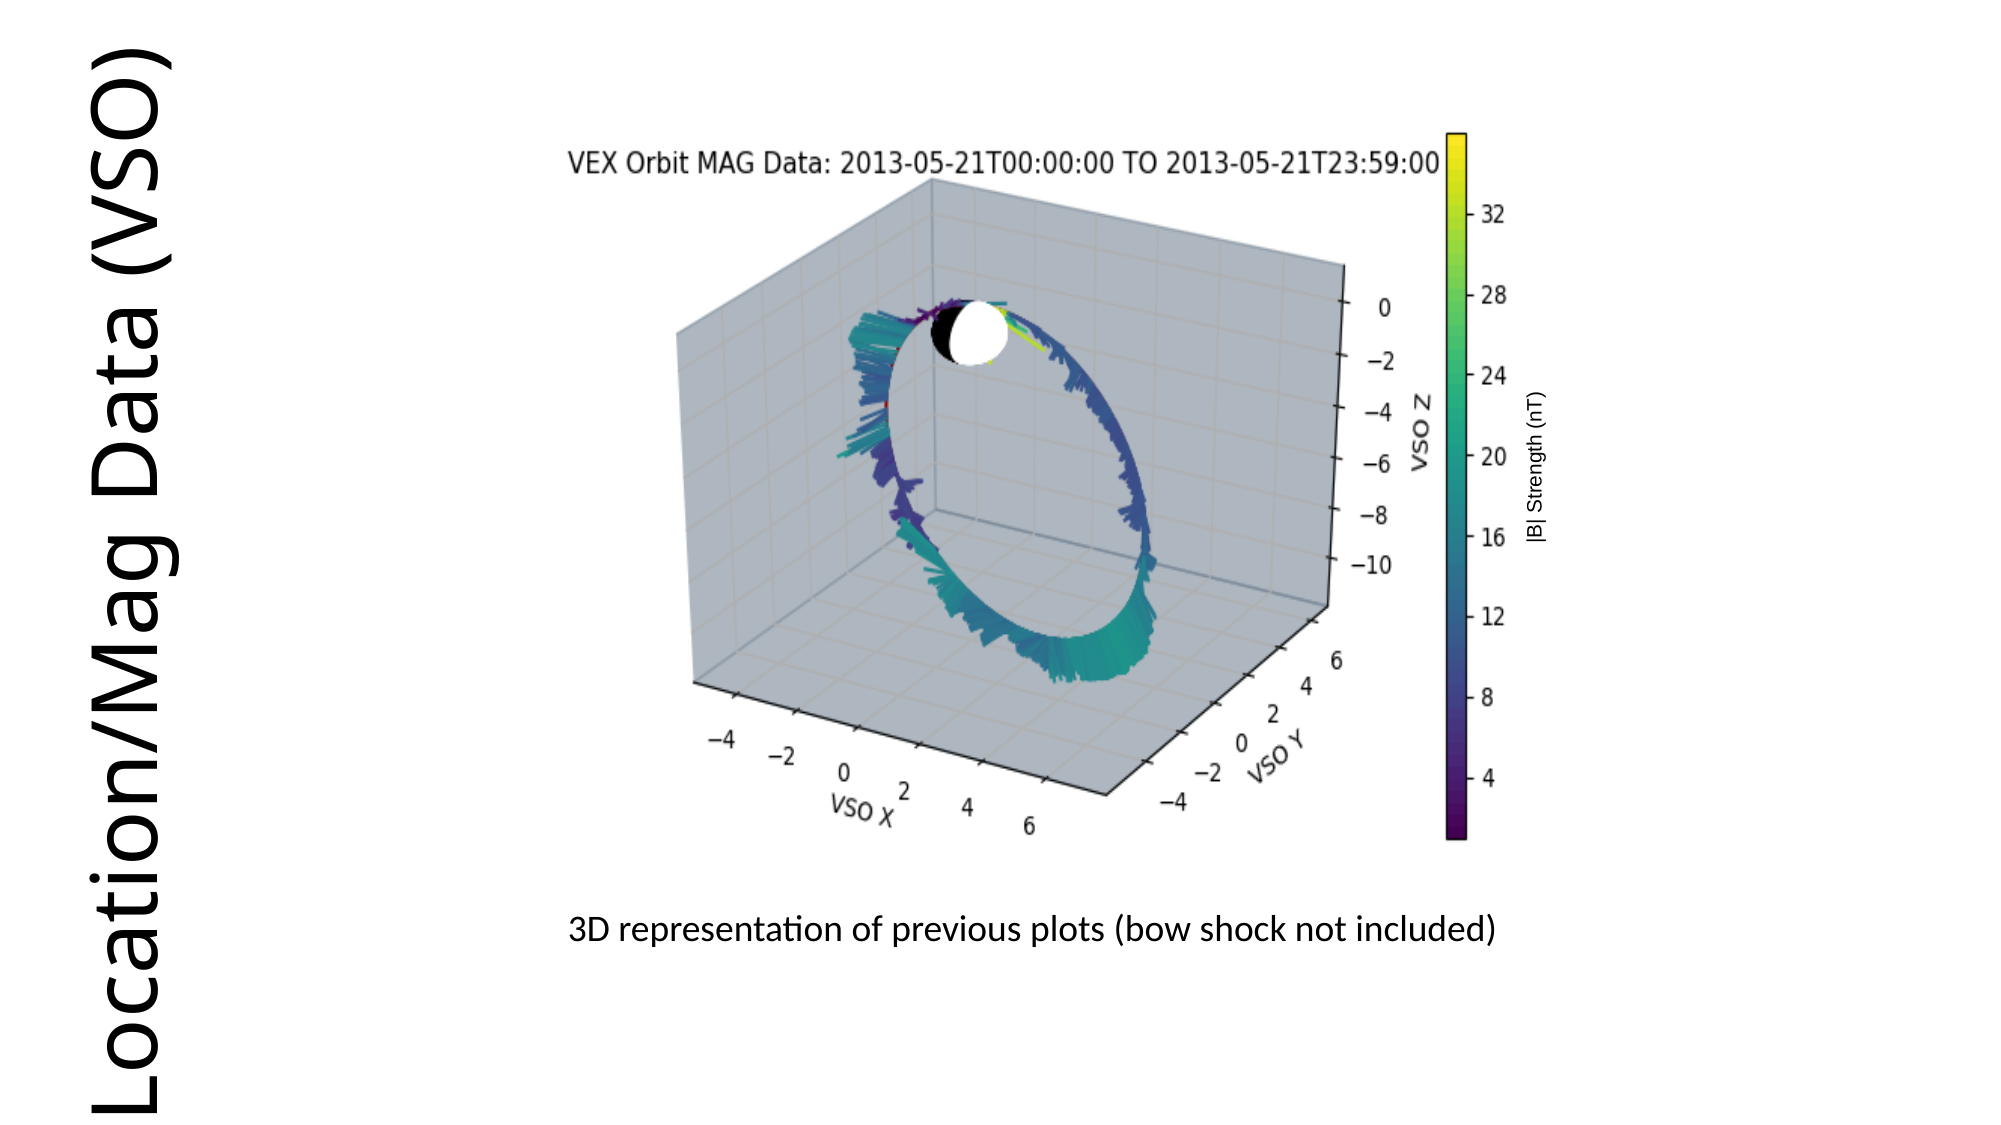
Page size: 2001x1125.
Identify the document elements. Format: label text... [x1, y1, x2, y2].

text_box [553, 45, 1564, 927]
text_box 3D representation of previous plots (bow shock not included) [553, 896, 1924, 957]
text_box Location/Mag Data (VSO) [70, 0, 463, 1125]
